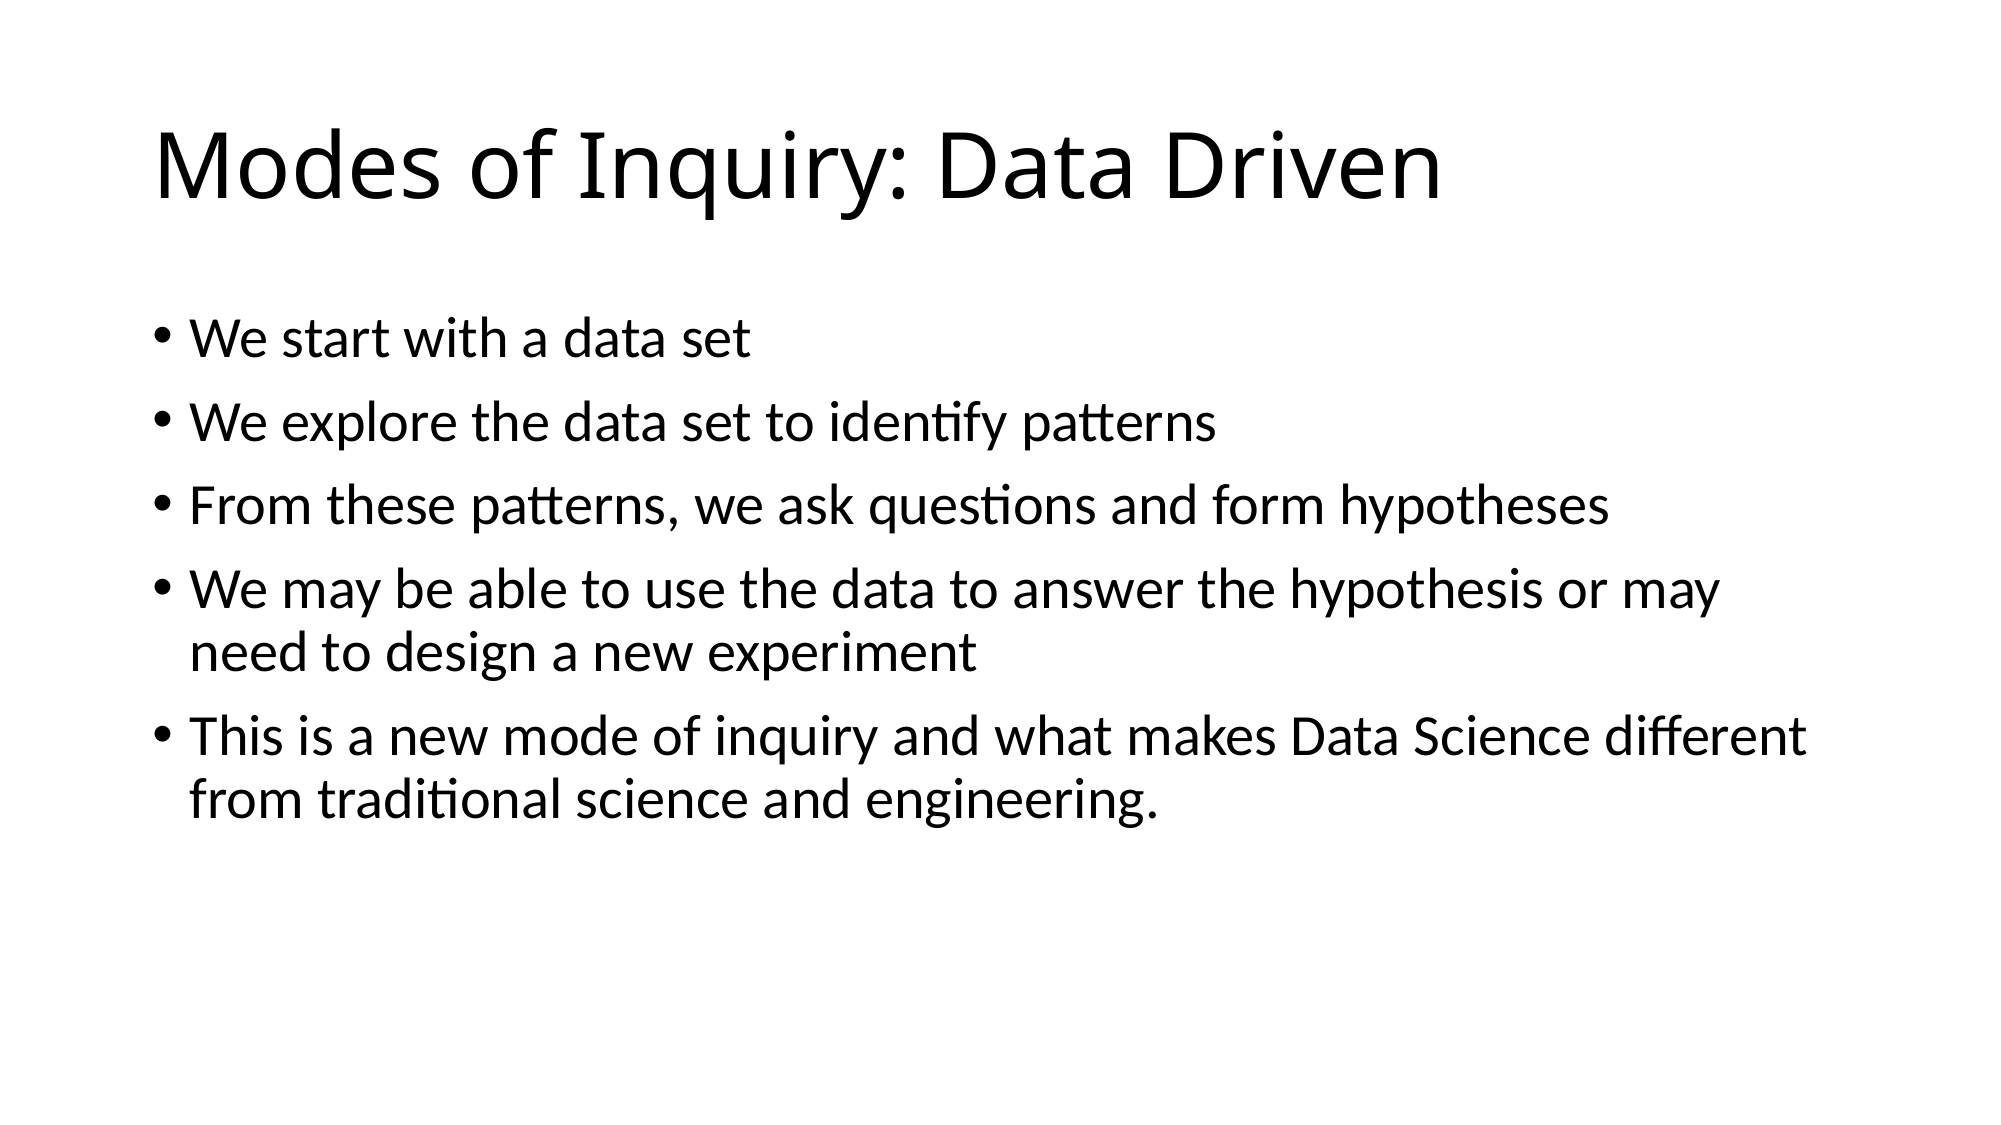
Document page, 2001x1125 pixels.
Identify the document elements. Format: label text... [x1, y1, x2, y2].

list We start with a data set We explore the data set to identify patterns From these patterns, we ask questions and form hypotheses We may be able to use the data to answer the hypothesis or may need to design a new experiment This is a new mode of inquiry and what makes Data Science different from traditional science and engineering. [137, 299, 1863, 1014]
title Modes of Inquiry: Data Driven [137, 59, 1863, 278]
